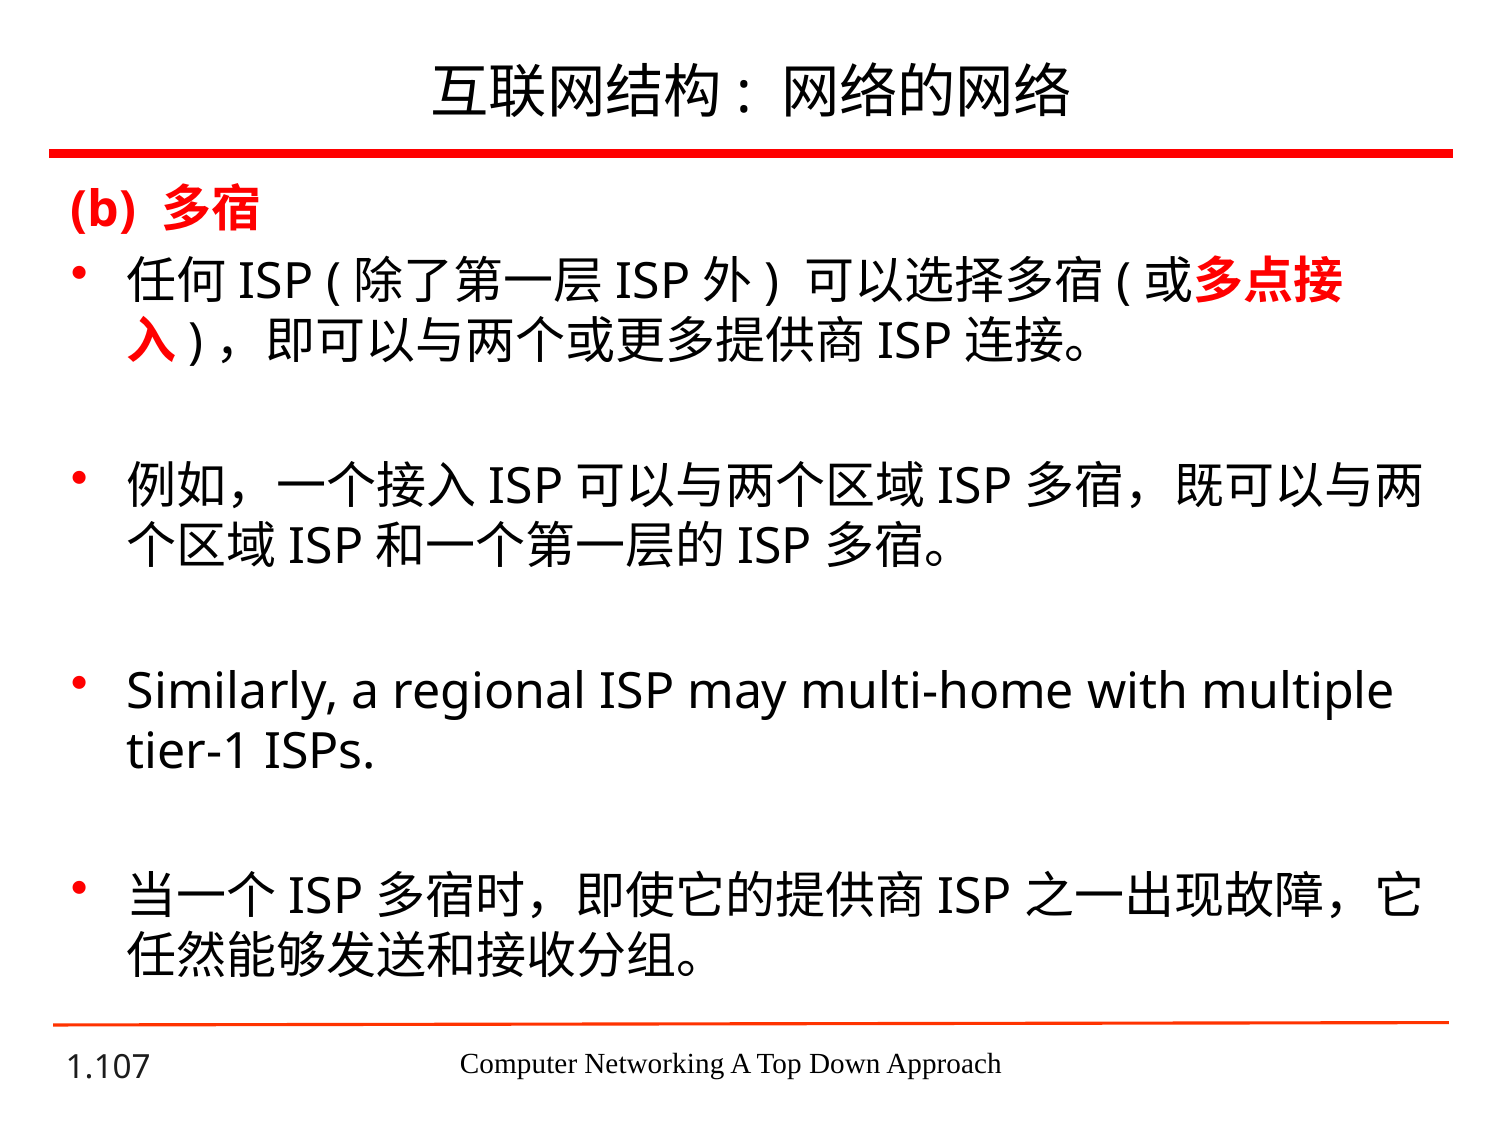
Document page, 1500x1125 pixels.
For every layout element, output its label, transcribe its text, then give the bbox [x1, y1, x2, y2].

list (b) 多宿 任何ISP (除了第一层ISP外) 可以选择多宿(或多点接入)，即可以与两个或更多提供商ISP连接。 例如，一个接入ISP可以与两个区域ISP多宿，既可以与两个区域ISP和一个第一层的ISP多宿。 Similarly, a regional ISP may multi-home with multiple tier-1 ISPs. 当一个ISP多宿时，即使它的提供商ISP之一出现故障，它任然能够发送和接收分组。 [55, 168, 1448, 1023]
title 互联网结构: 网络的网络 [51, 33, 1452, 146]
